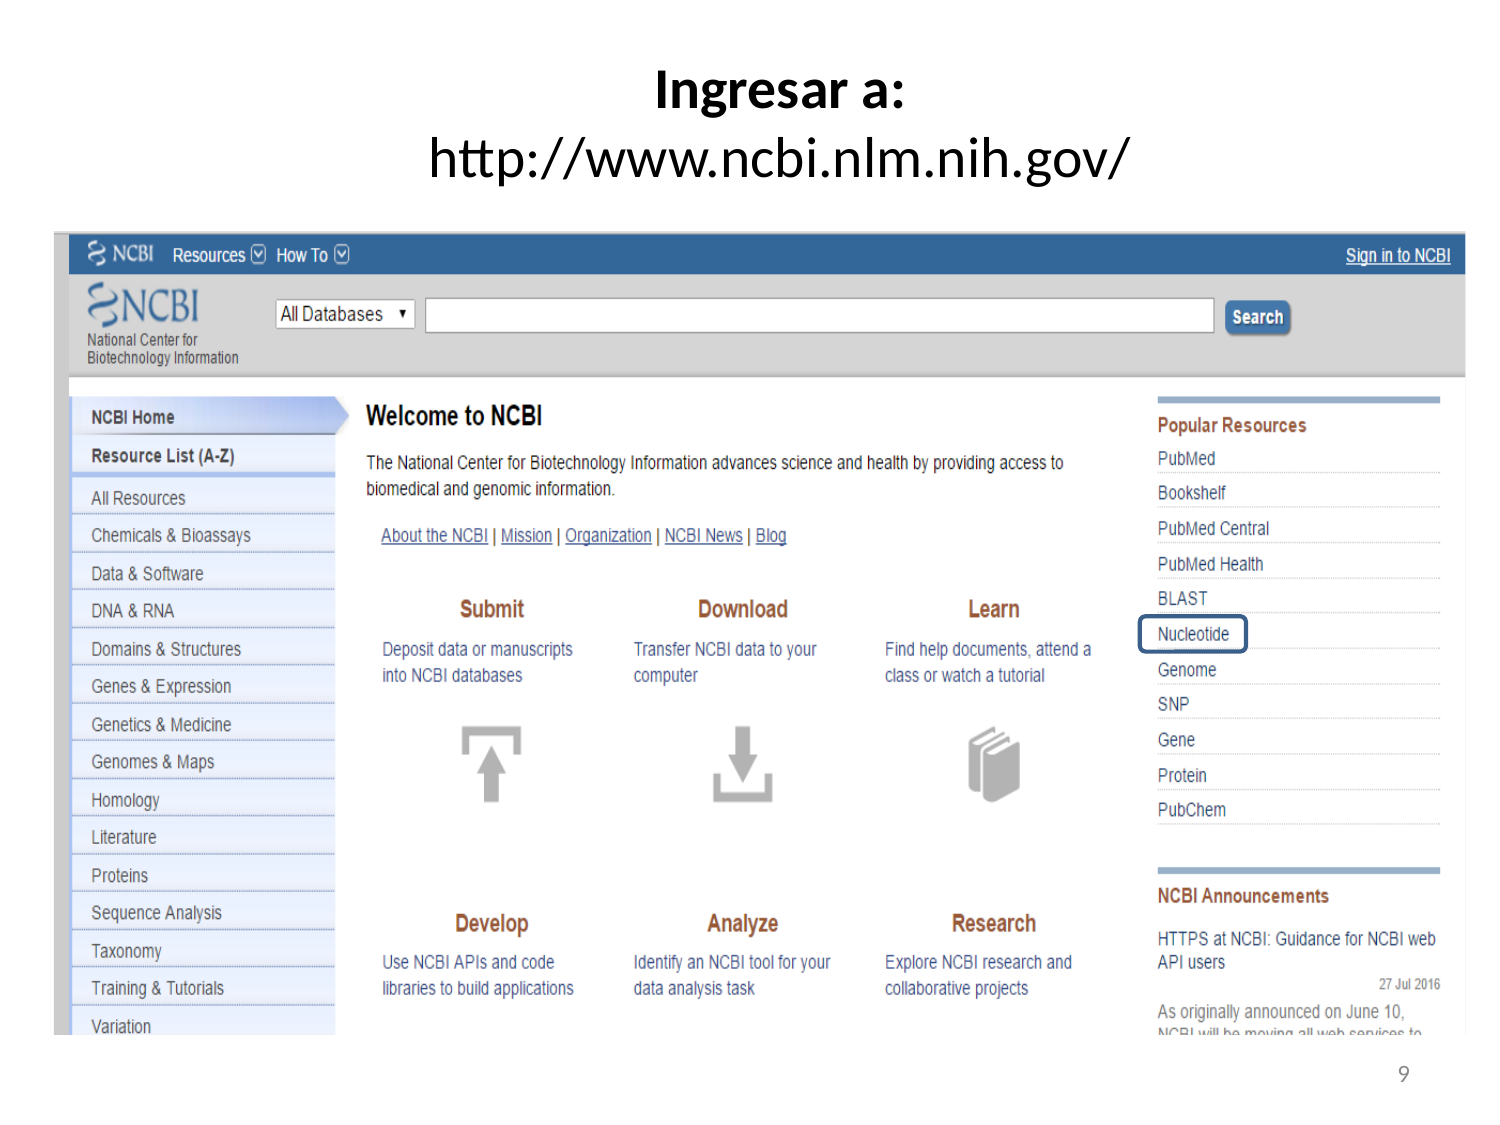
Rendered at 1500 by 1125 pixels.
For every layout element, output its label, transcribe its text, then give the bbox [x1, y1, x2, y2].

title Ingresar a: http://www.ncbi.nlm.nih.gov/ [147, 42, 1414, 198]
slide_number 9 [1074, 1044, 1425, 1103]
picture [53, 231, 1466, 1036]
